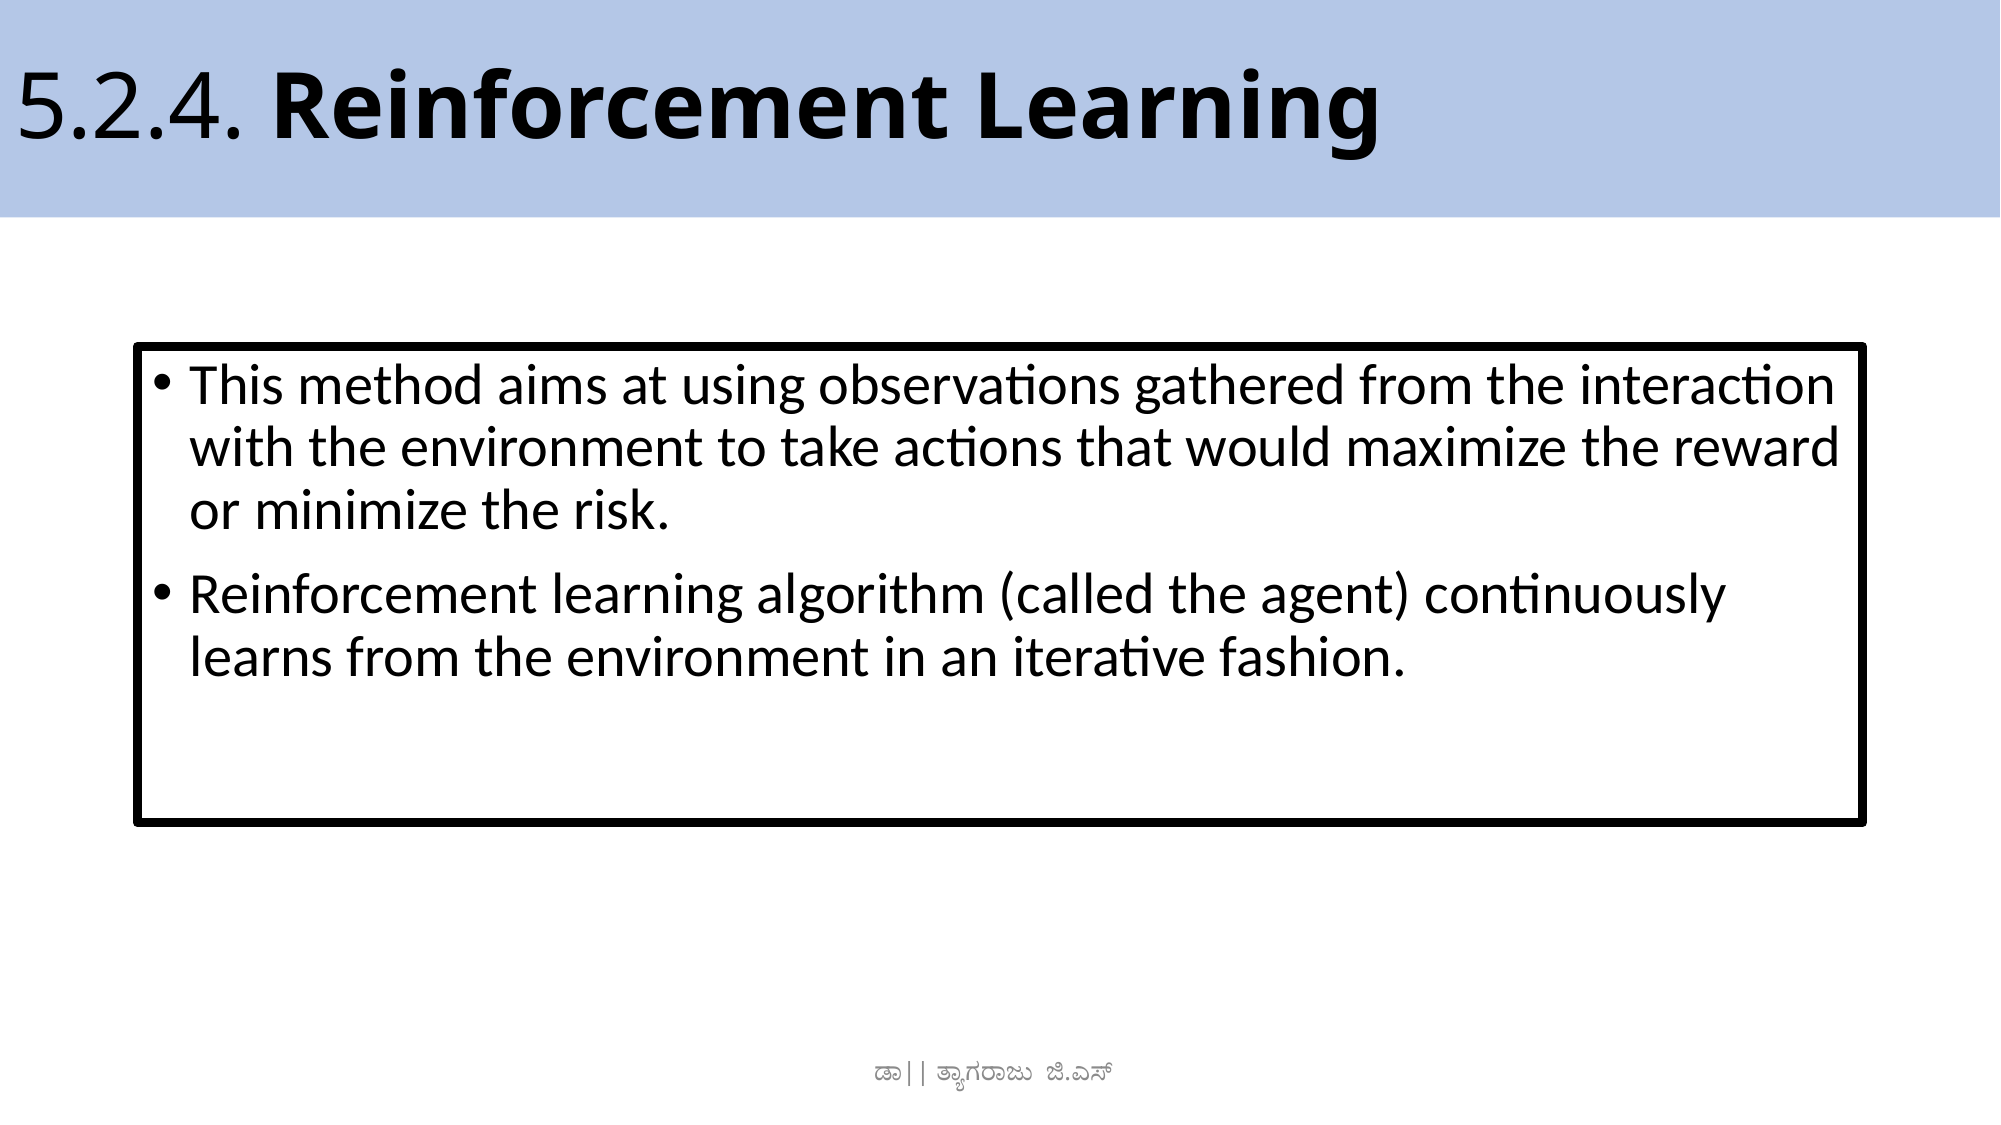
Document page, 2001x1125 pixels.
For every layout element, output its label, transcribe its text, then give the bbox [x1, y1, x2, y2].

title 5.2.4. Reinforcement Learning [0, 0, 2000, 218]
footer ಡಾ|| ತ್ಯಾಗರಾಜು ಜಿ.ಎಸ್ [662, 1042, 1338, 1103]
list This method aims at using observations gathered from the interaction with the environment to take actions that would maximize the reward or minimize the risk. Reinforcement learning algorithm (called the agent) continuously learns from the environment in an iterative fashion. [137, 346, 1863, 823]
